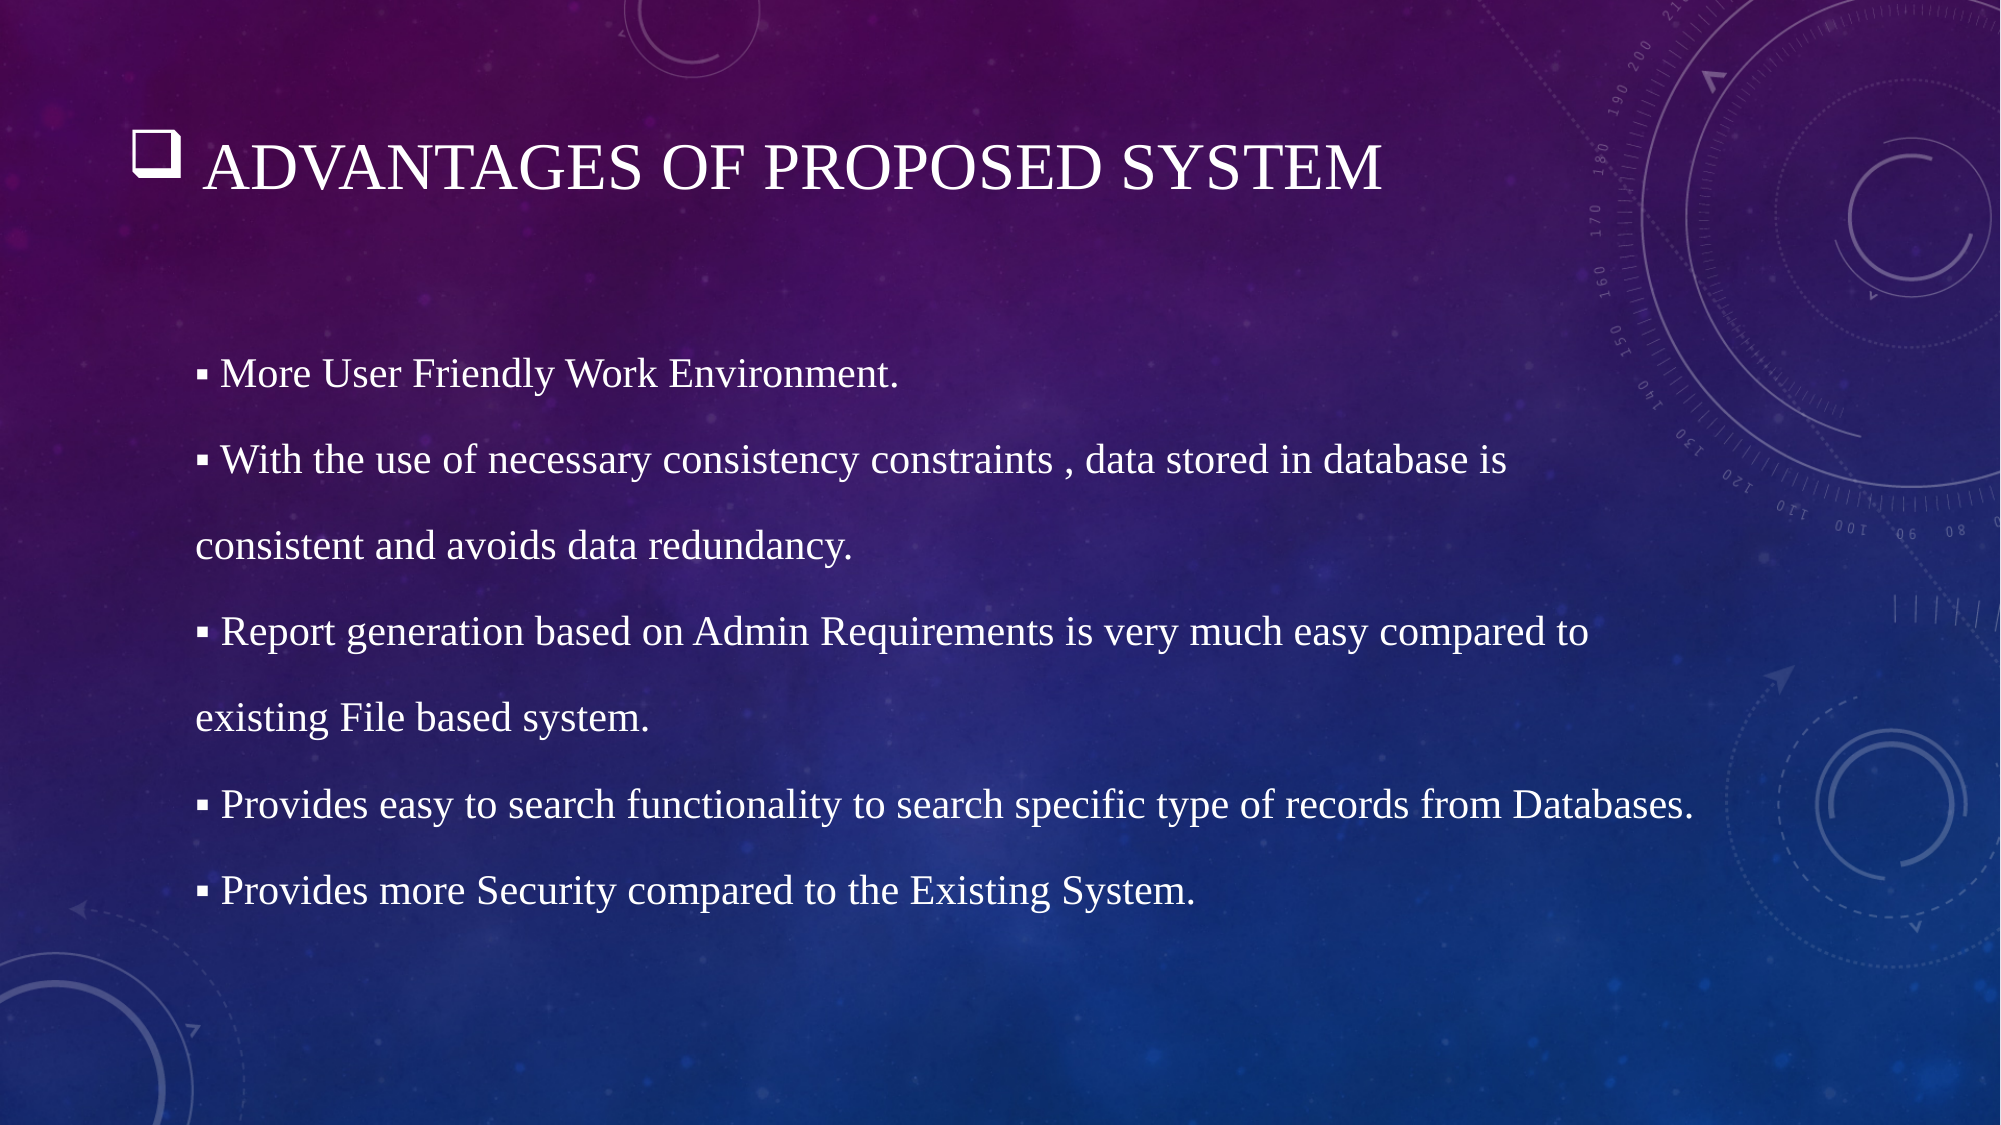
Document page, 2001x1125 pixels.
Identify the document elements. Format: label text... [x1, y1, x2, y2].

picture [0, 0, 2001, 1125]
list ▪ More User Friendly Work Environment. ▪ With the use of necessary consistency constraints , data stored in database is consistent and avoids data redundancy. ▪ Report generation based on Admin Requirements is very much easy compared to existing File based system. ▪ Provides easy to search functionality to search specific type of records from Databases. ▪ Provides more Security compared to the Existing System. [112, 272, 1775, 950]
title Advantages of Proposed System [112, 99, 1775, 225]
